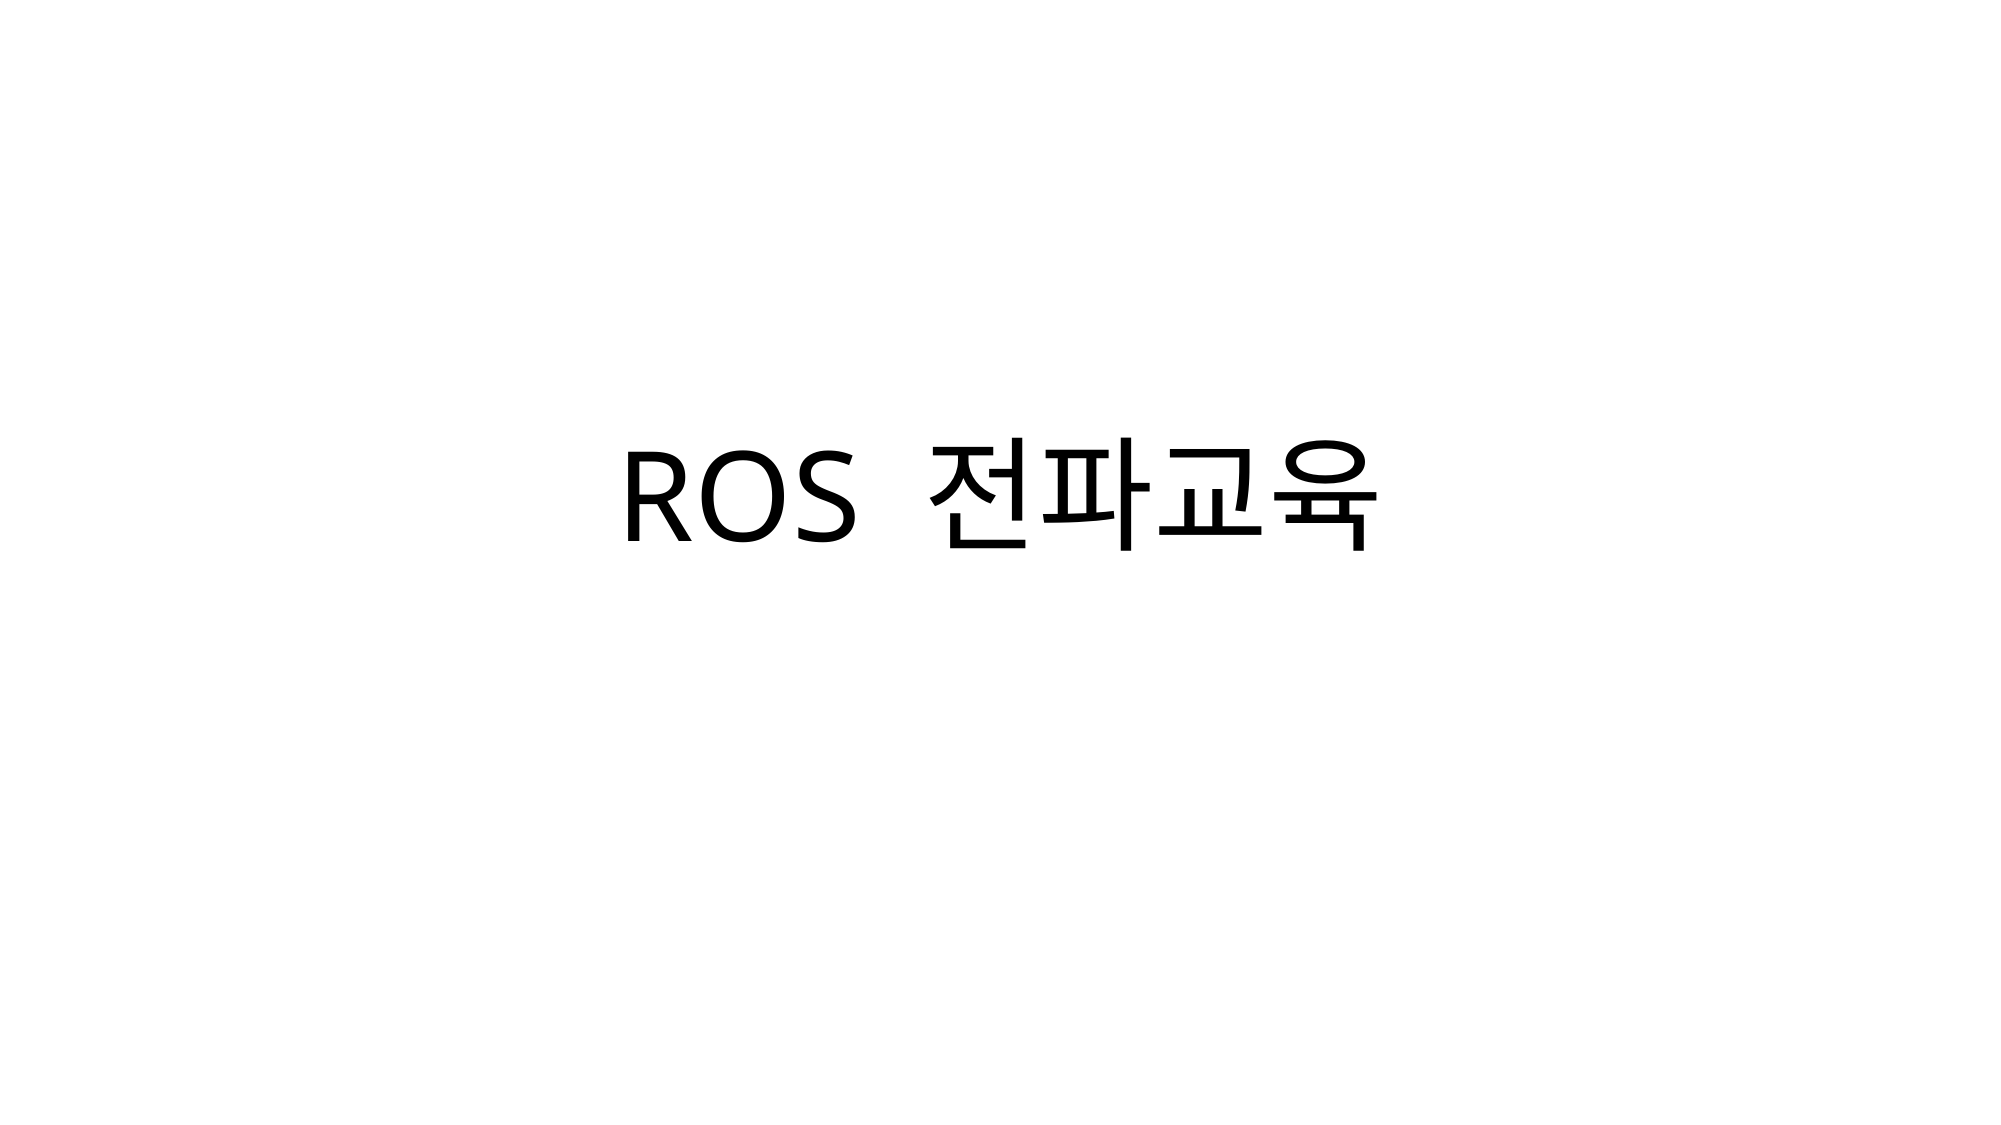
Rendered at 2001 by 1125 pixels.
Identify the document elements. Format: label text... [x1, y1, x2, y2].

title ROS 전파교육 [249, 184, 1750, 576]
